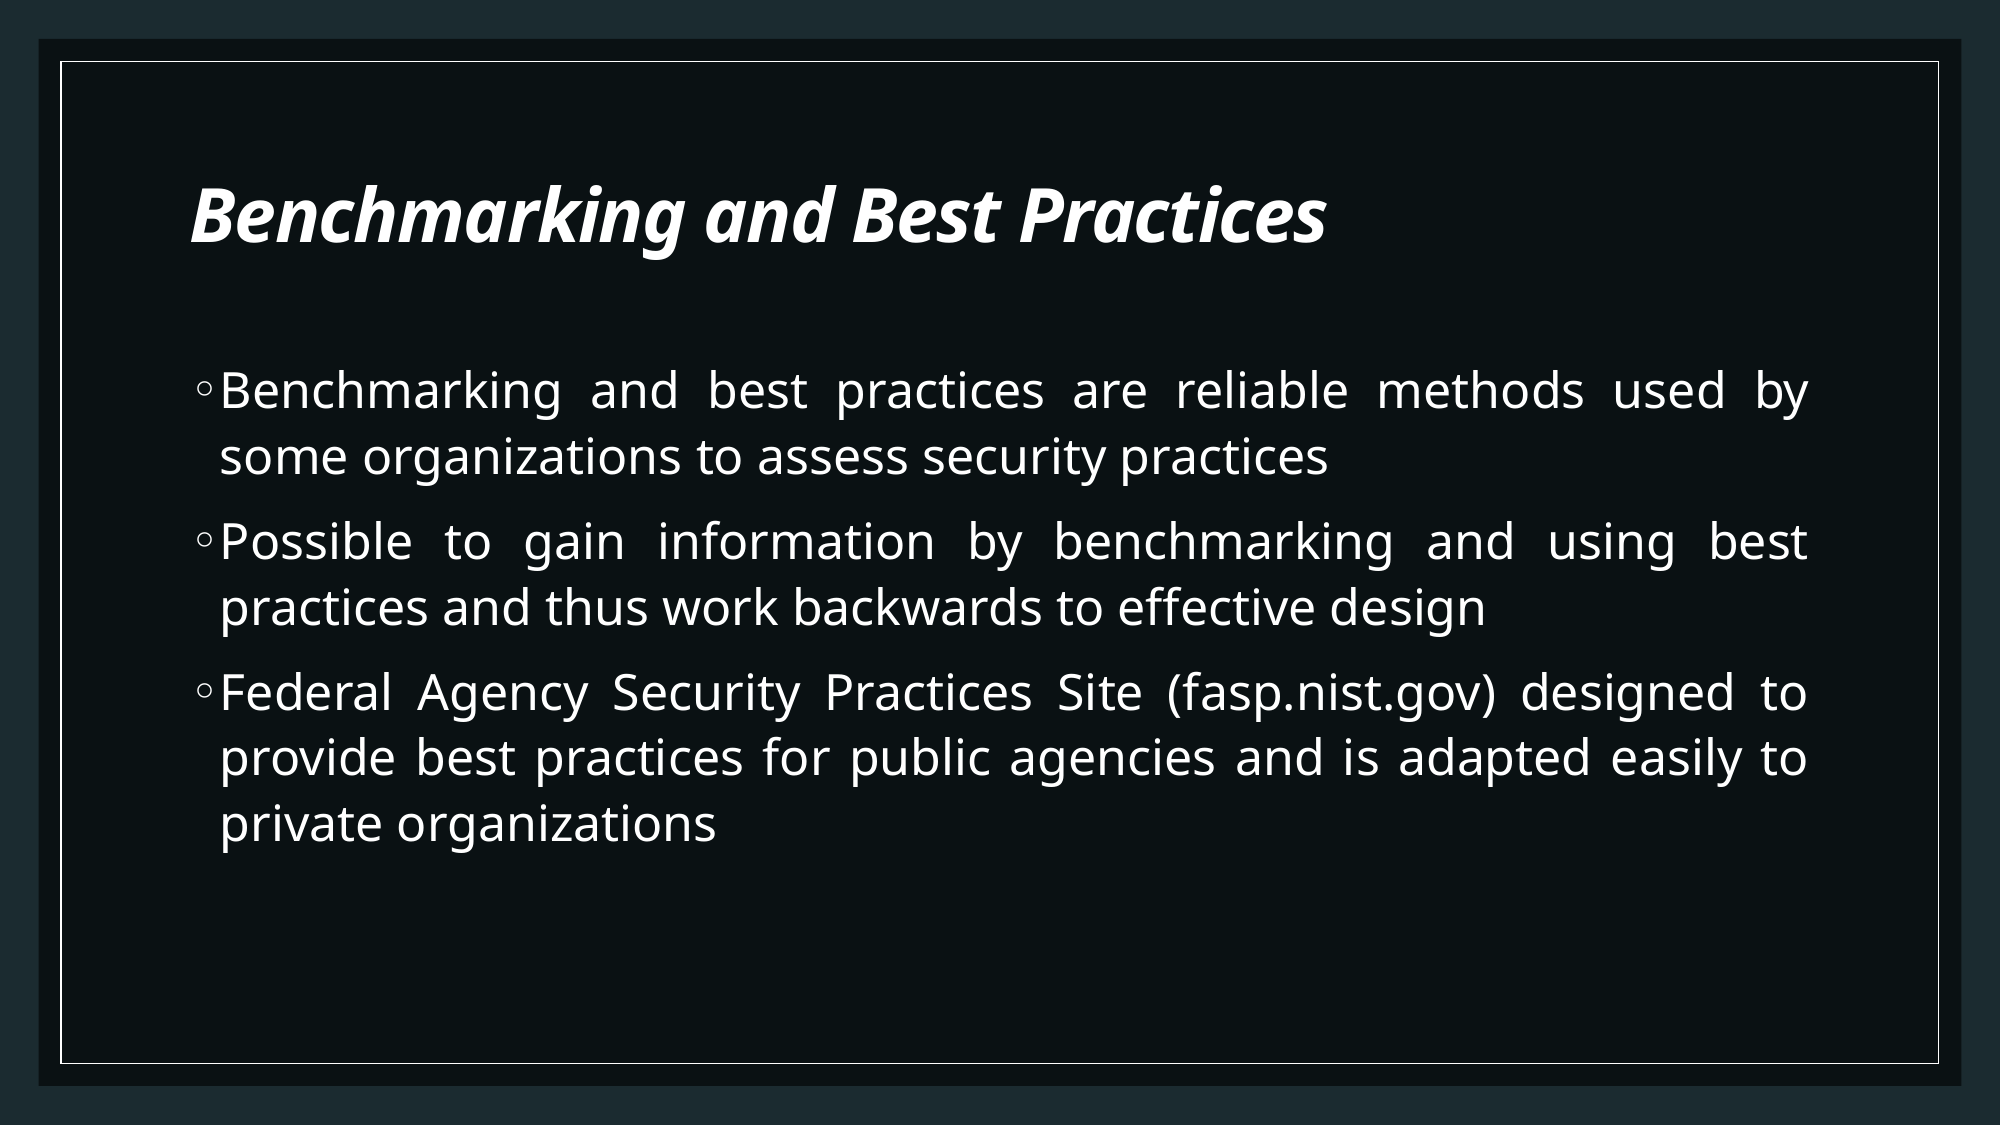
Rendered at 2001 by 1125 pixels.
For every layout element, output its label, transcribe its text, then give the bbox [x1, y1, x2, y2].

title Benchmarking and Best Practices [174, 105, 1825, 331]
list Benchmarking and best practices are reliable methods used by some organizations to assess security practices Possible to gain information by benchmarking and using best practices and thus work backwards to effective design Federal Agency Security Practices Site (fasp.nist.gov) designed to provide best practices for public agencies and is adapted easily to private organizations [174, 345, 1825, 977]
